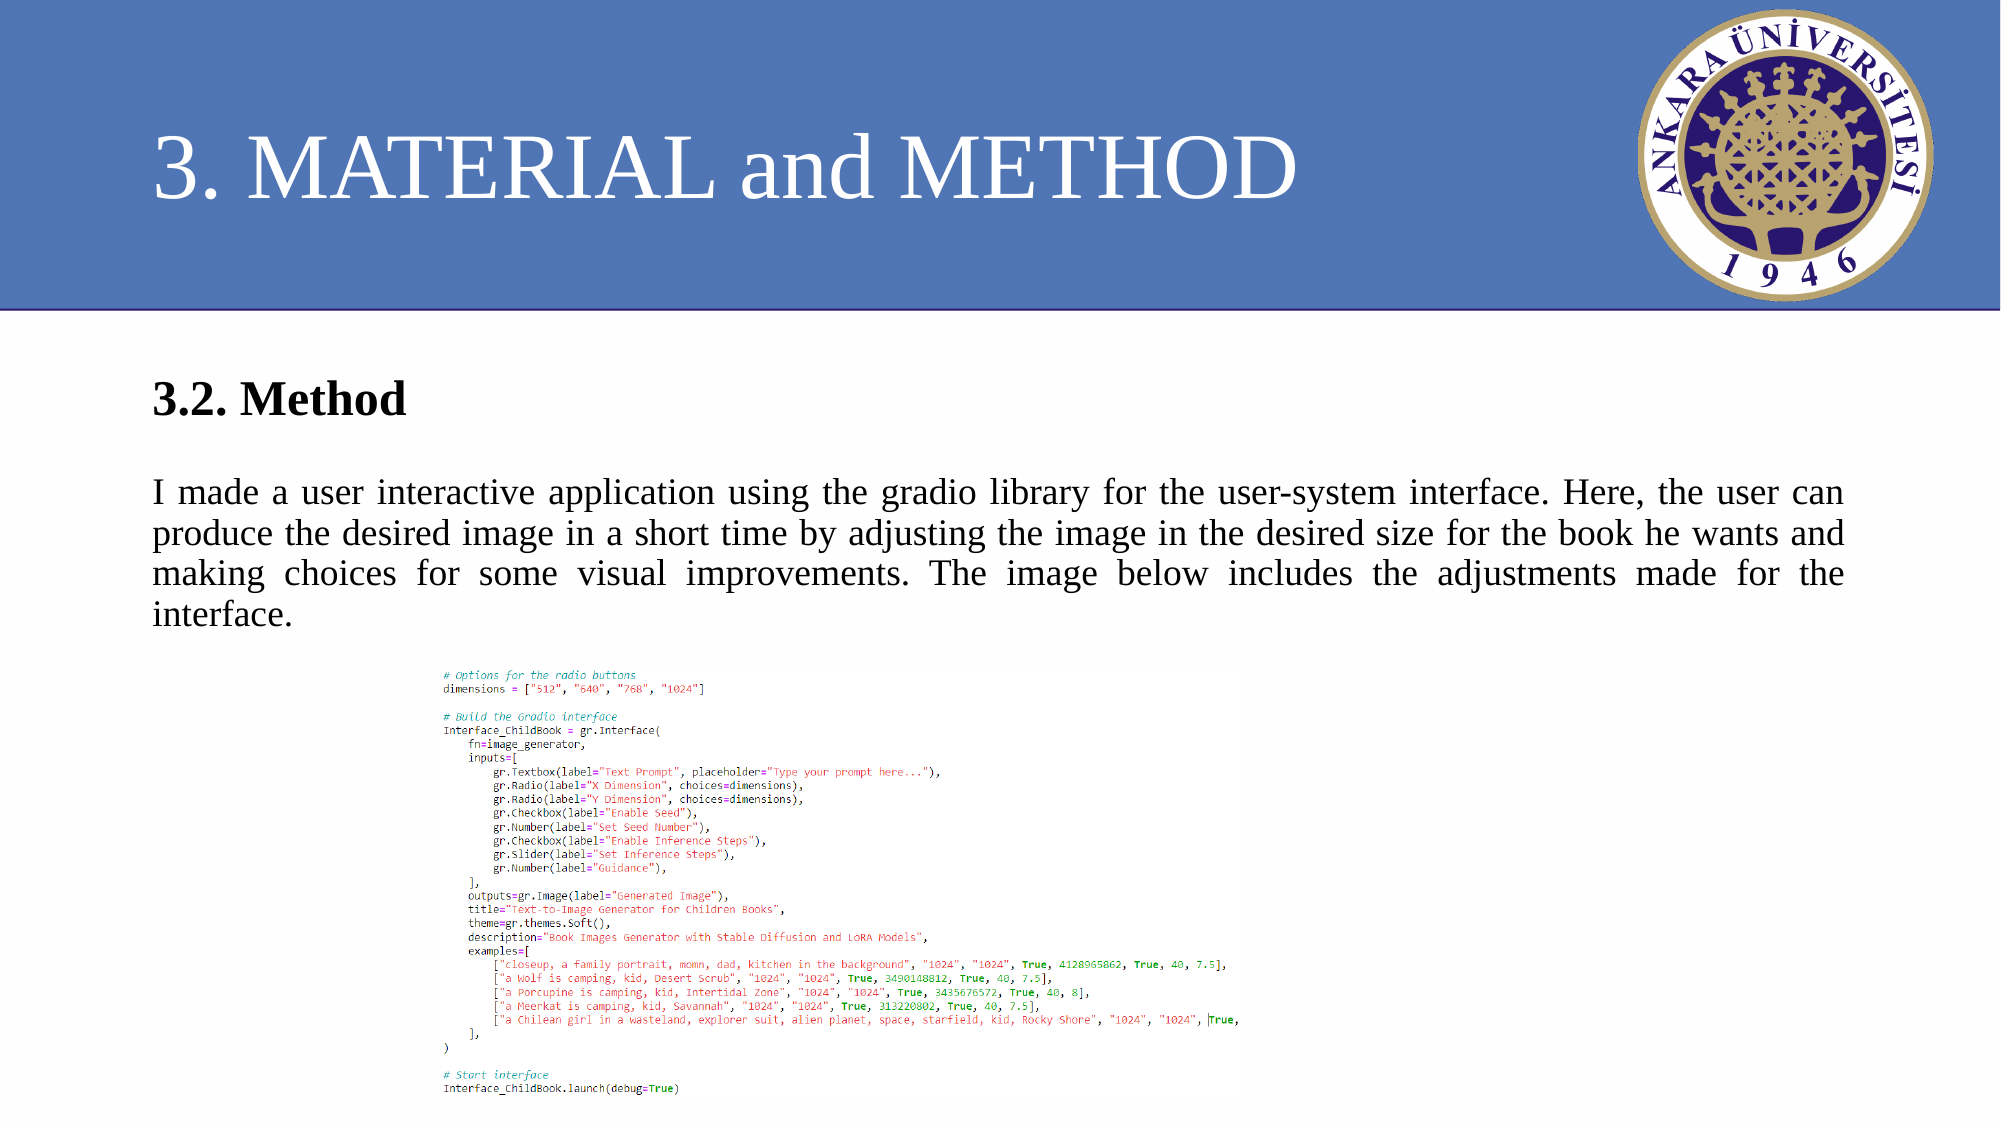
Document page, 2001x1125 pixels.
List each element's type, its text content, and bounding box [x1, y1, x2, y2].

picture [0, 0, 2001, 1125]
list 3.2. Method I made a user interactive application using the gradio library for the user-system interface. Here, the user can produce the desired image in a short time by adjusting the image in the desired size for the book he wants and making choices for some visual improvements. The image below includes the adjustments made for the interface. [137, 365, 1863, 1079]
title 3. MATERIAL and METHOD [137, 59, 1598, 278]
